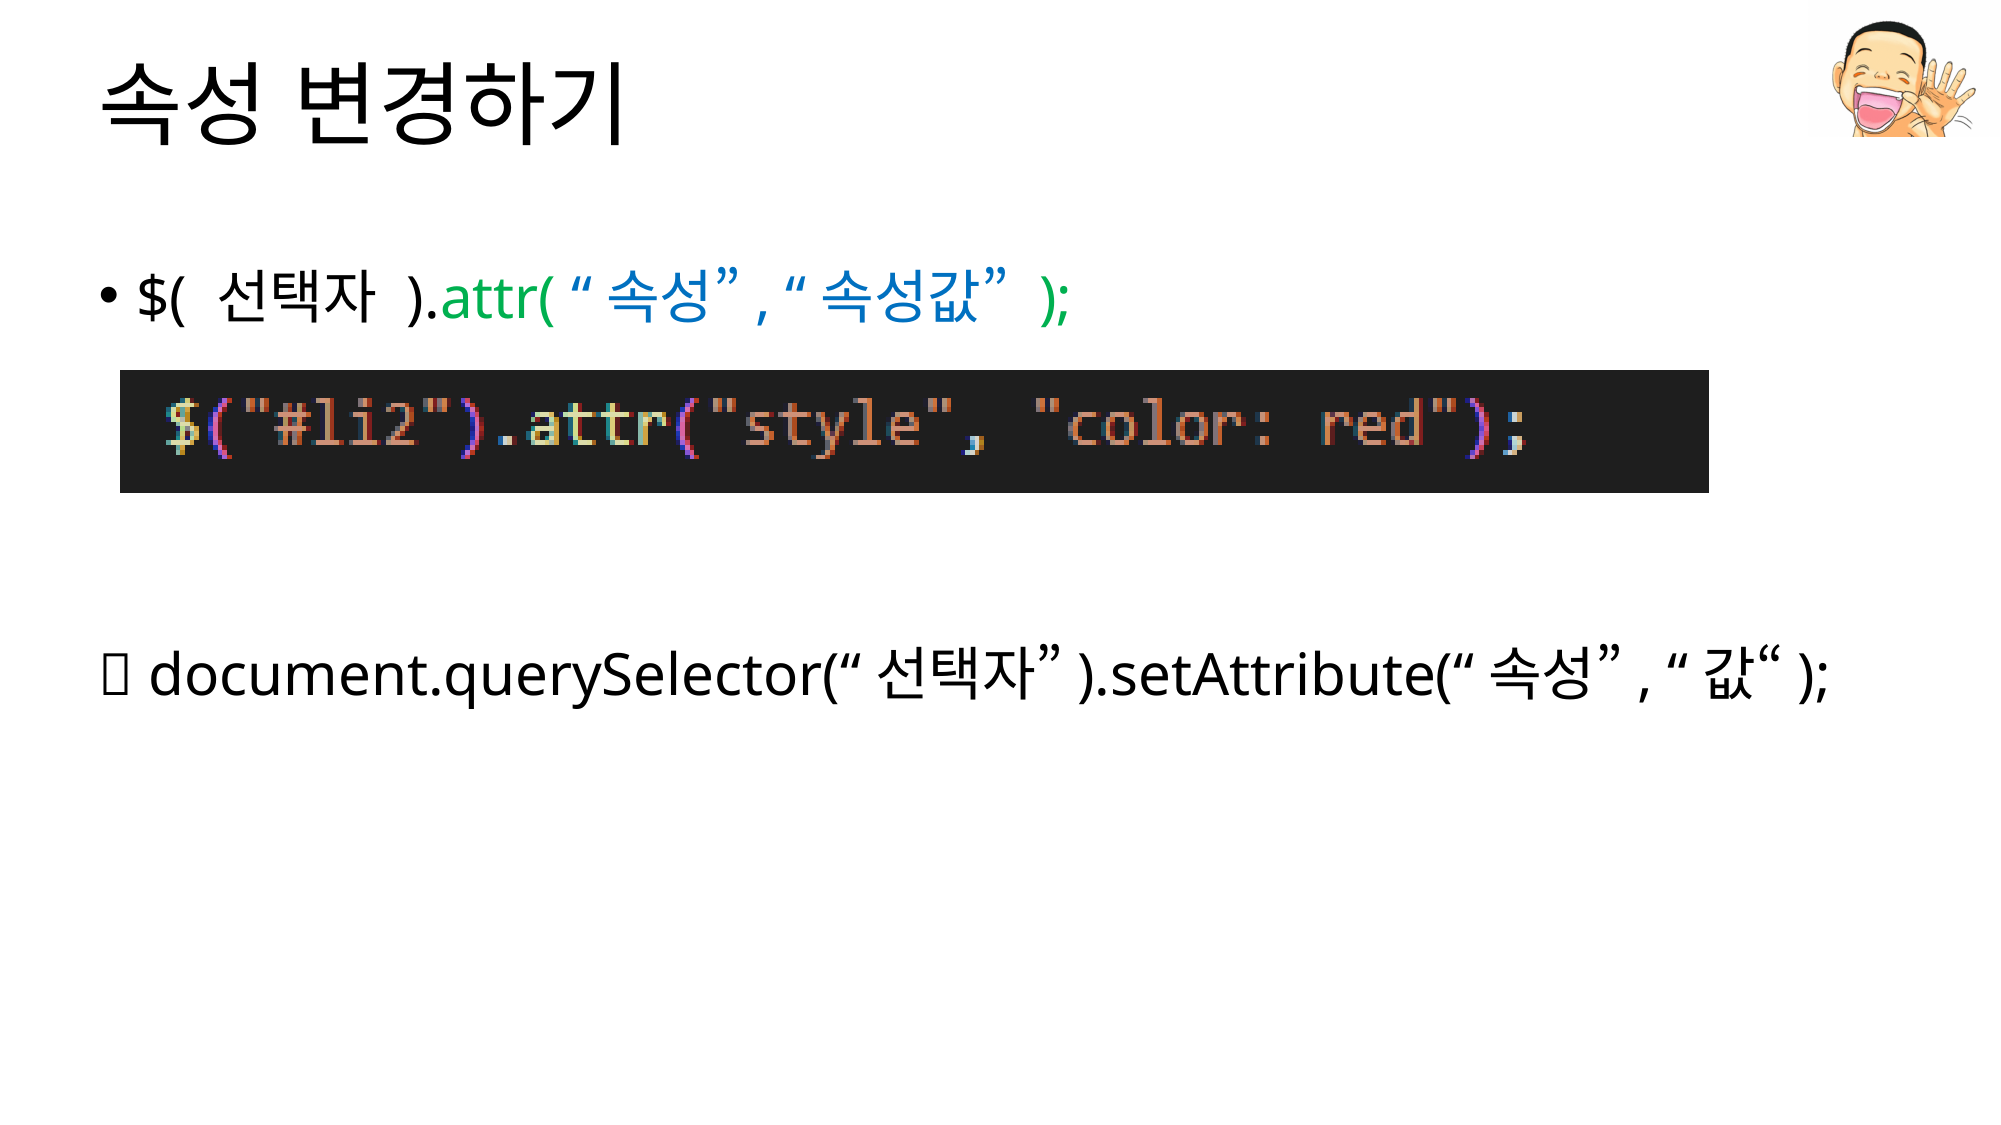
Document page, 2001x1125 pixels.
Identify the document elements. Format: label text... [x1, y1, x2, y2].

title 속성 변경하기 [83, 0, 1931, 217]
list $( 선택자 ).attr( “속성”, “속성값” );  document.querySelector(“선택자”).setAttribute(“속성”, “값“); [83, 217, 1931, 1125]
picture [120, 370, 1709, 493]
picture [1931, 0, 2000, 137]
